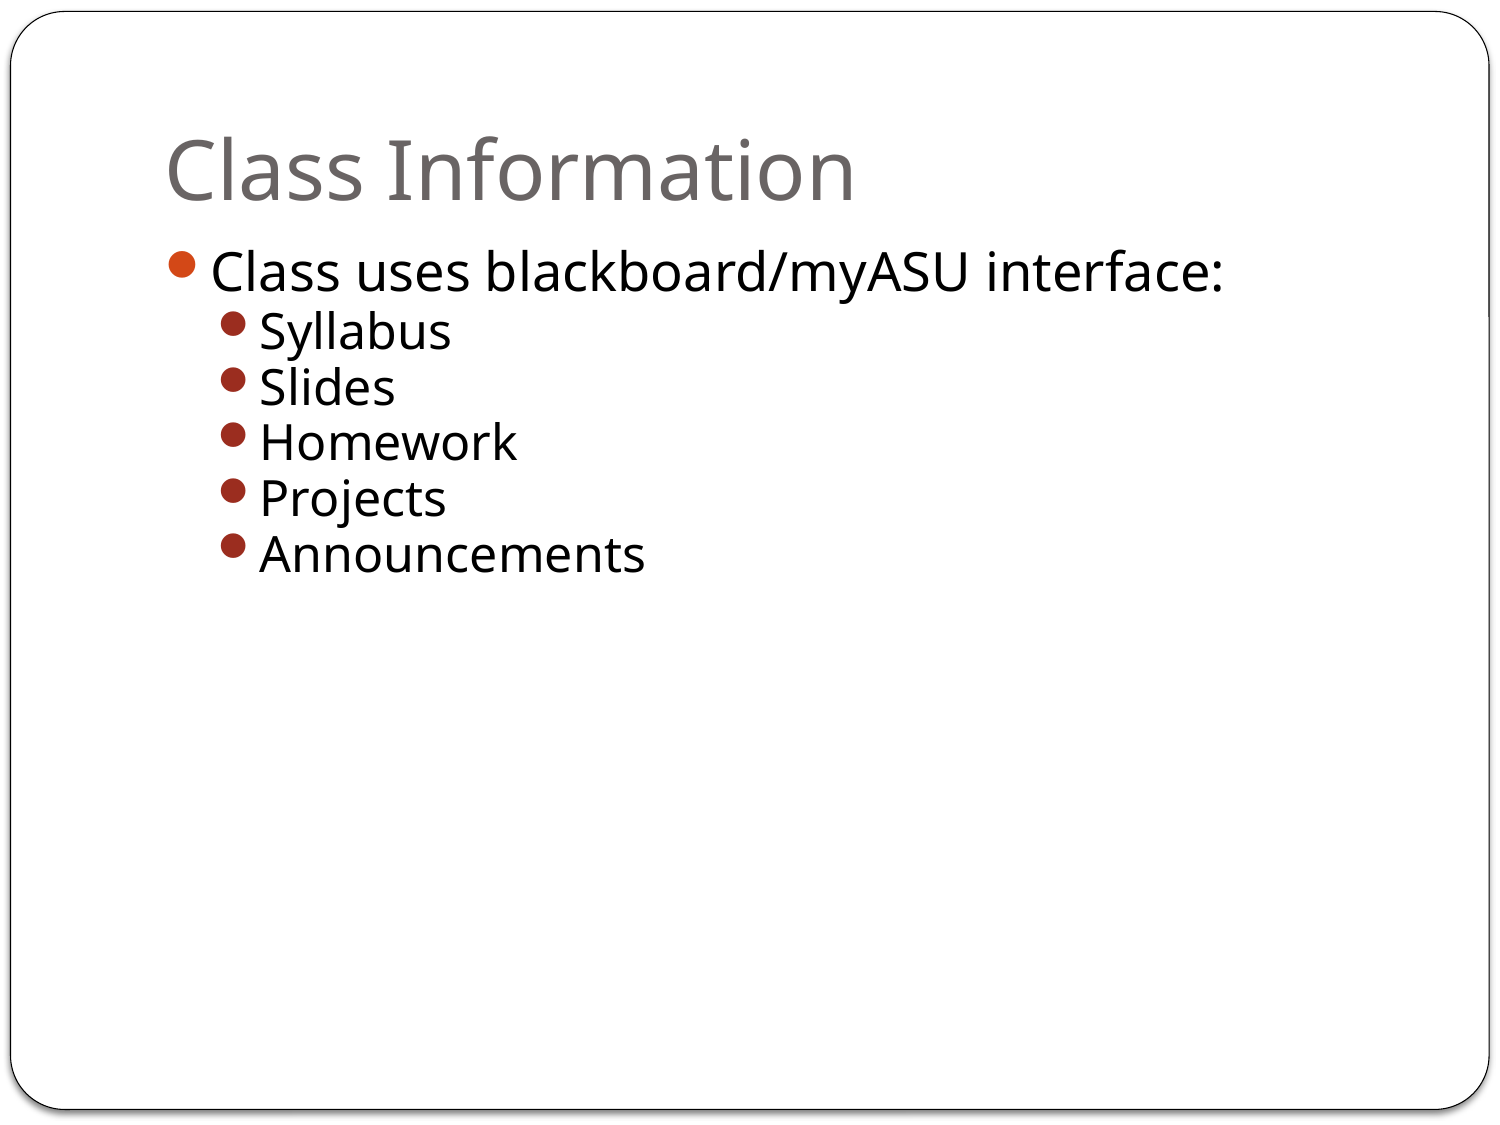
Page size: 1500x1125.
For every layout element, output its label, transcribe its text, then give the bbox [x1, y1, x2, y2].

title Class Information [150, 45, 1425, 233]
list Class uses blackboard/myASU interface: Syllabus Slides Homework Projects Announcements [150, 237, 1425, 988]
